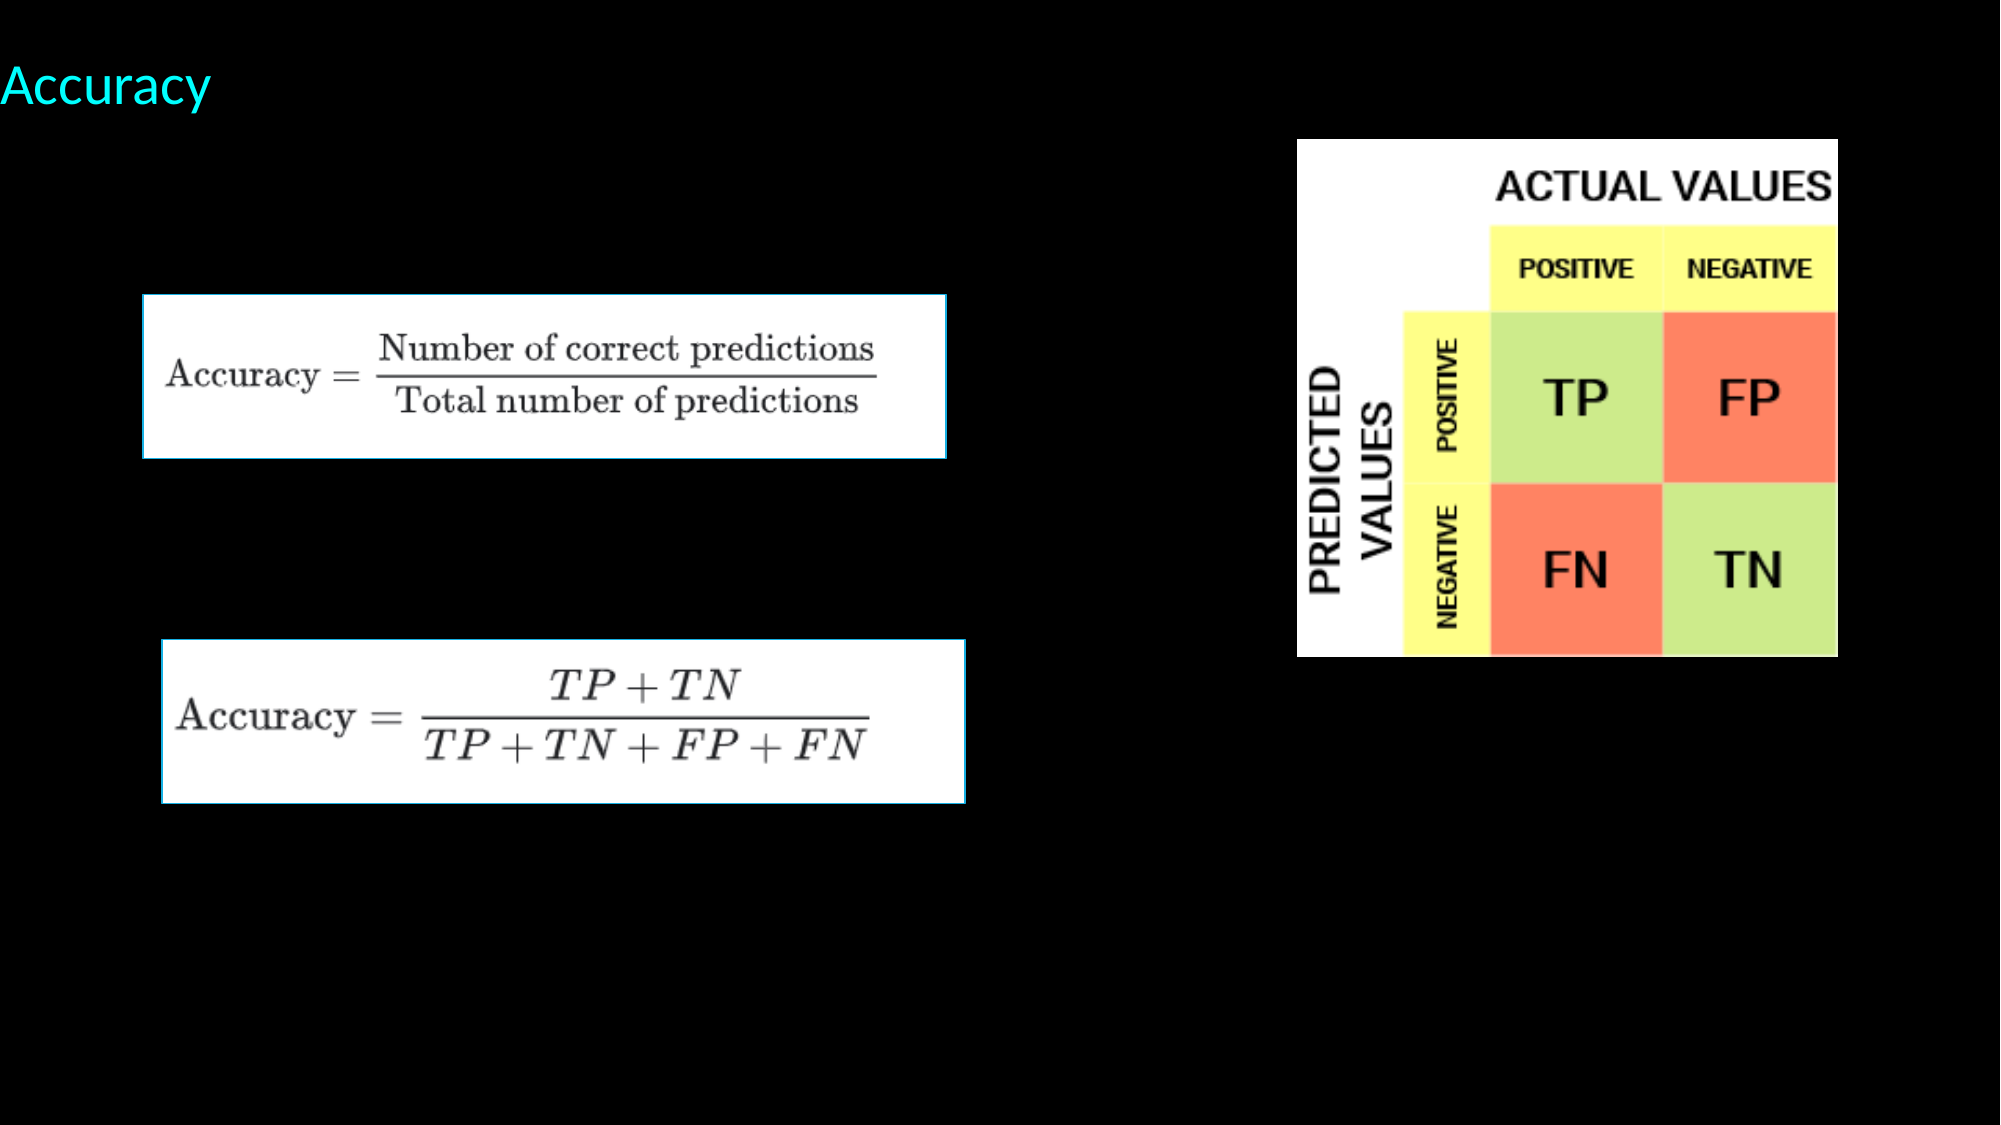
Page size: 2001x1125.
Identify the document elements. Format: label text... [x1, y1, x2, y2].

picture [1297, 139, 1838, 657]
text_box Accuracy [0, 46, 1945, 986]
picture [143, 294, 946, 458]
picture [162, 639, 965, 803]
